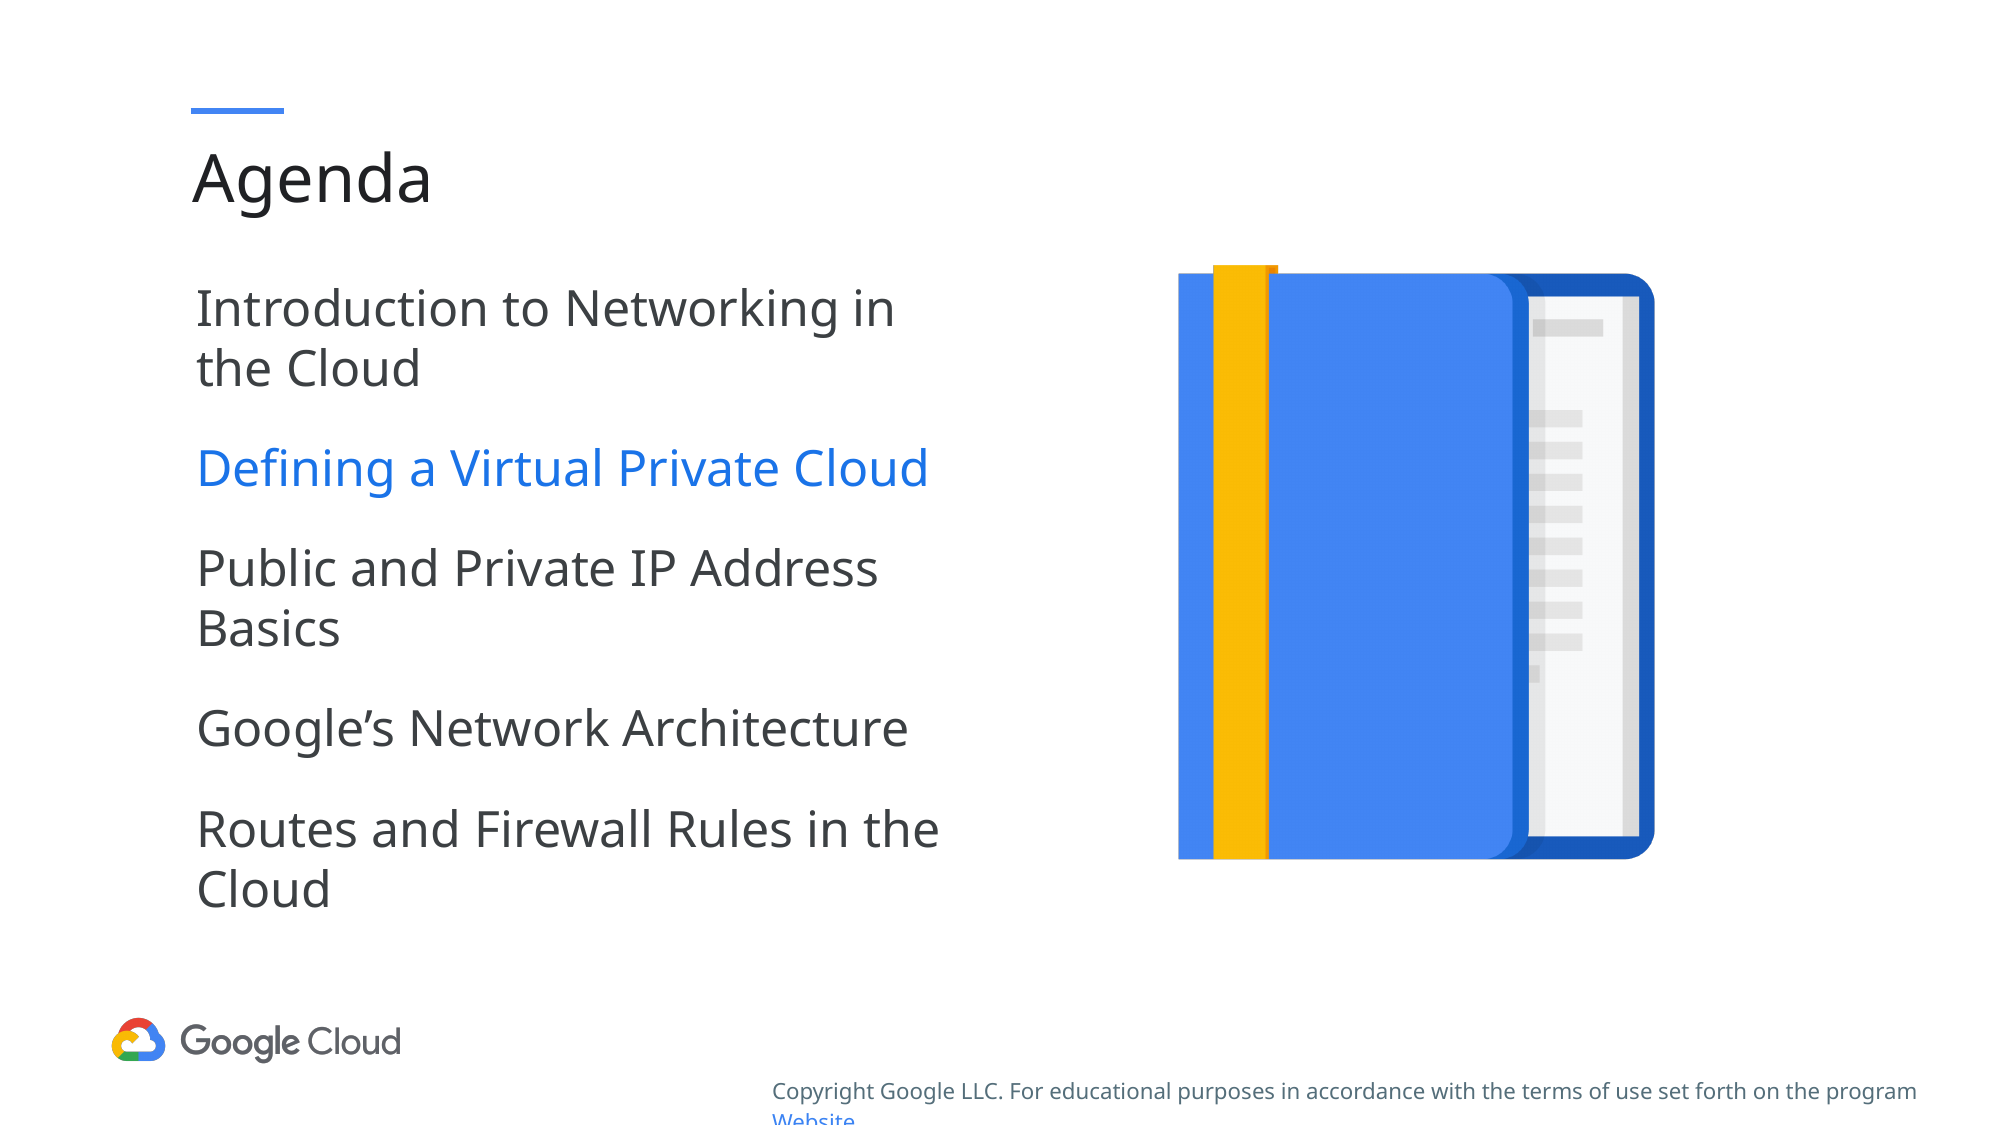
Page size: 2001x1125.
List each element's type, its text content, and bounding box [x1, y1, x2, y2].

text_box Copyright Google LLC. For educational purposes in accordance with the terms of use set forth on the program Website. [752, 1052, 1990, 1111]
picture [110, 1012, 401, 1068]
title Agenda [182, 126, 1002, 251]
picture [1106, 252, 1726, 872]
list Introduction to Networking in the Cloud Defining a Virtual Private Cloud Public and Private IP Address Basics Google’s Network Architecture Routes and Firewall Rules in the Cloud [186, 265, 987, 1007]
